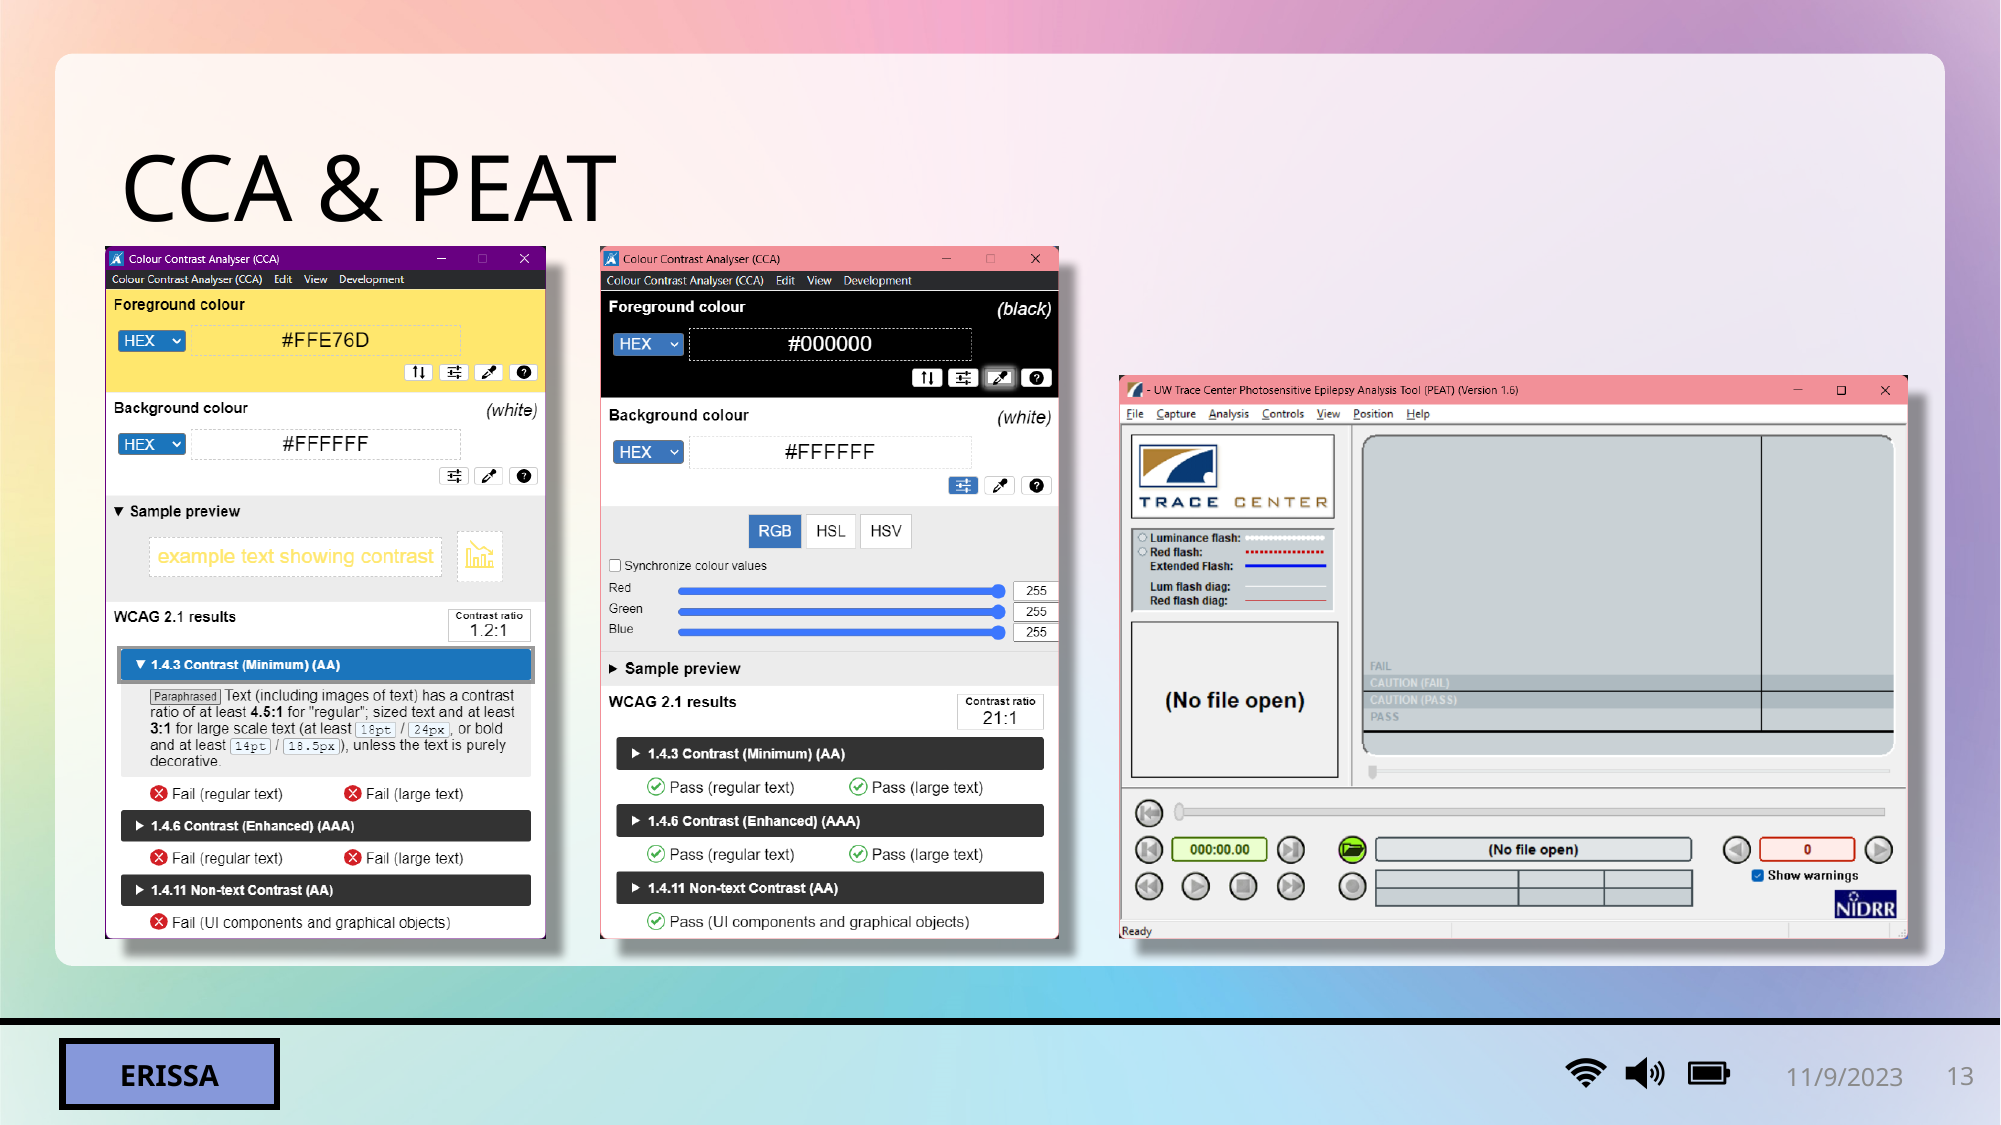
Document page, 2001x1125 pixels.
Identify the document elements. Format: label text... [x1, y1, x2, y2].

picture [1686, 1050, 1731, 1096]
picture [1624, 1050, 1670, 1096]
list Erissa [59, 1038, 280, 1110]
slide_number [1731, 1021, 1918, 1125]
slide_number 13 [1918, 1021, 2000, 1125]
title CCA & PEAT [105, 51, 1895, 331]
picture [0, 0, 2001, 1125]
picture [1563, 1050, 1609, 1096]
